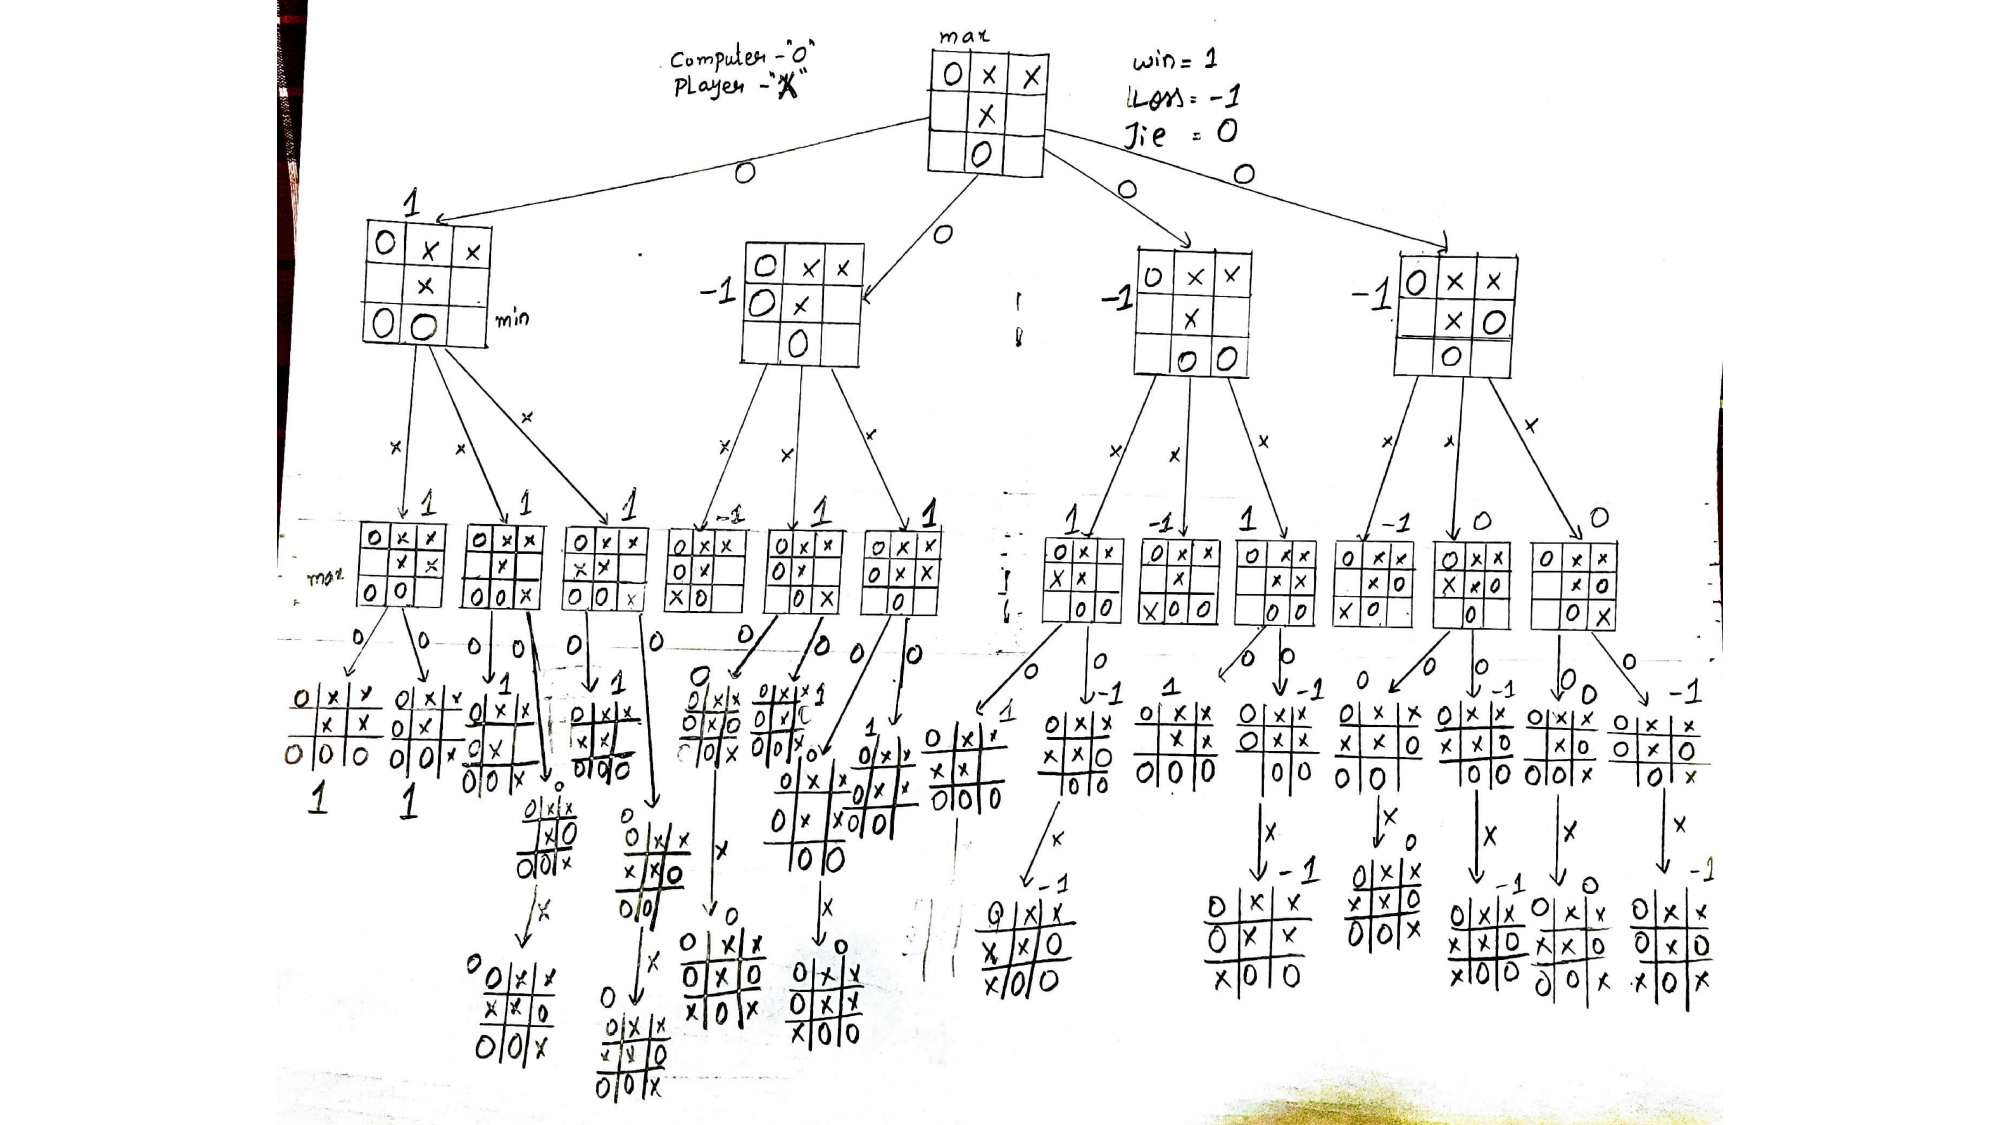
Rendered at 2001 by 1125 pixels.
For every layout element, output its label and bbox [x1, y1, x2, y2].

picture [277, 0, 1723, 1125]
